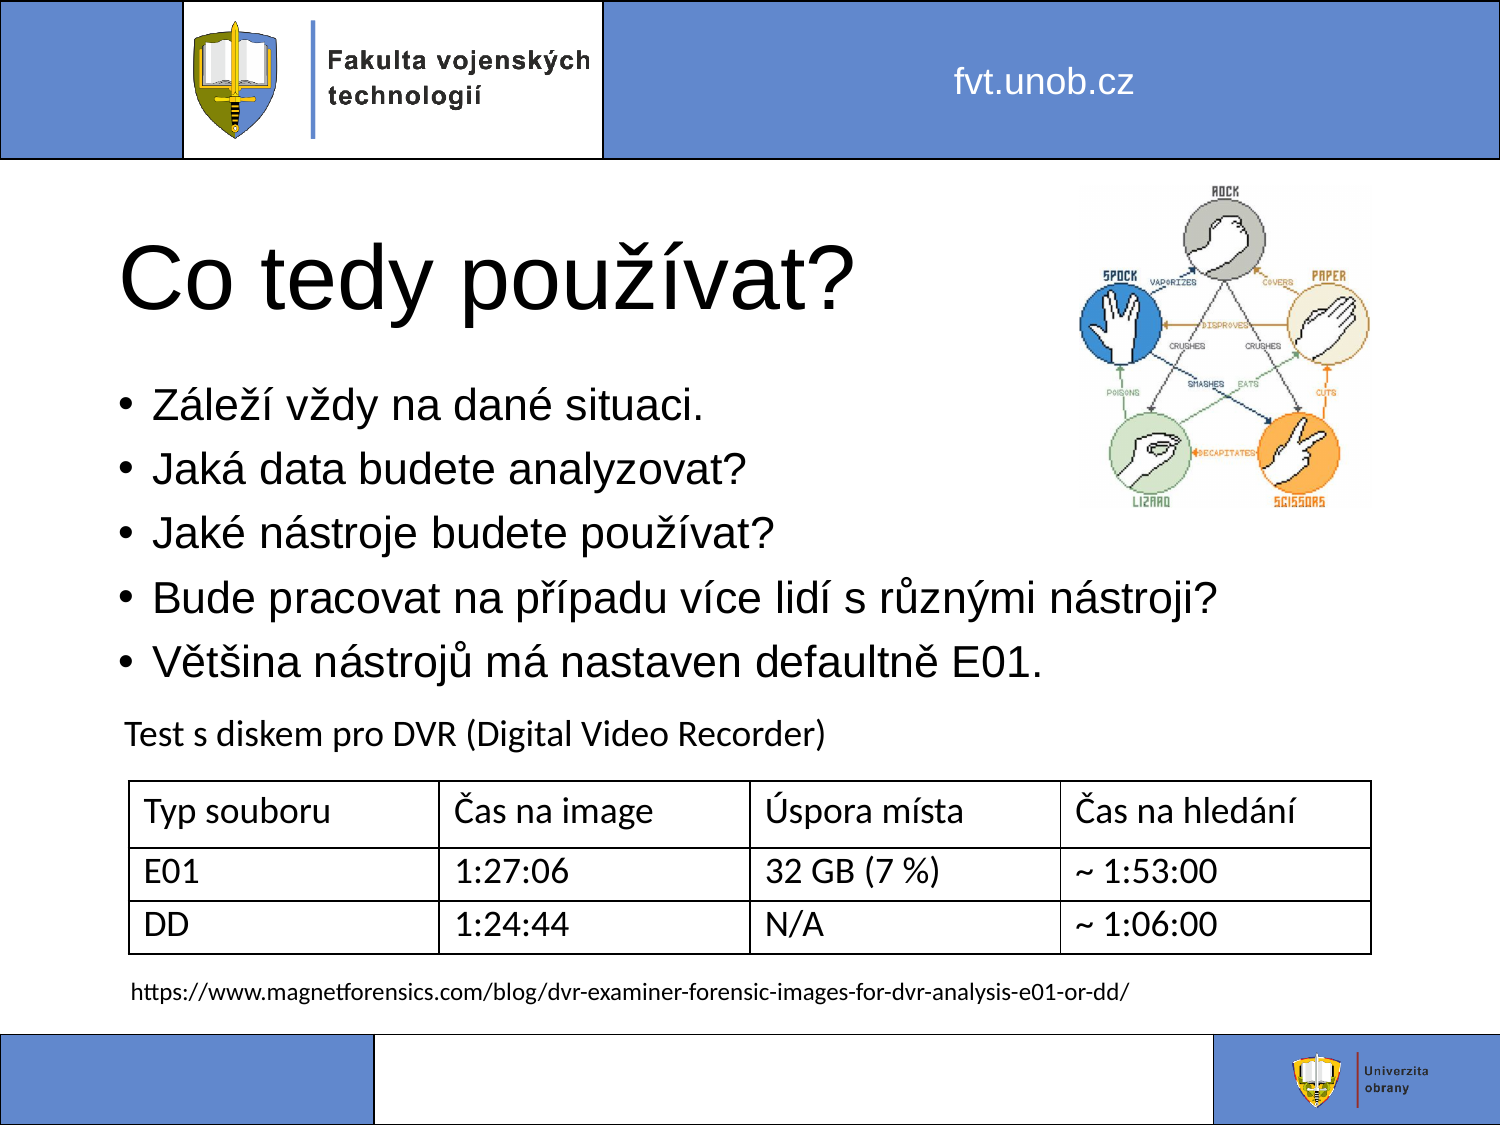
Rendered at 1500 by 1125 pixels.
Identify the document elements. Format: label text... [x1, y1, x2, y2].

text_box https://www.magnetforensics.com/blog/dvr-examiner-forensic-images-for-dvr-analysis-e01-or-dd/ [115, 968, 1385, 1013]
table_header Čas na image [440, 782, 749, 847]
table_cell E01 [130, 849, 438, 900]
table_header Úspora místa [751, 782, 1060, 847]
table_cell ~ 1:53:00 [1061, 849, 1370, 900]
picture [193, 20, 589, 139]
table_cell 1:27:06 [440, 849, 749, 900]
table_cell 1:24:44 [440, 902, 749, 953]
table_cell N/A [751, 902, 1060, 953]
list Záleží vždy na dané situaci. Jaká data budete analyzovat? Jaké nástroje budete používat? Bude pracovat na případu více lidí s různými nástroji? Většina nástrojů má nastaven defaultně E01. [103, 374, 1397, 697]
picture [1292, 1052, 1428, 1108]
table_cell ~ 1:06:00 [1061, 902, 1370, 953]
table_header Čas na hledání [1061, 782, 1370, 847]
title Co tedy používat? [103, 171, 1397, 374]
table_cell DD [130, 902, 438, 953]
table_cell 32 GB (7 %) [751, 849, 1060, 900]
text_box Test s diskem pro DVR (Digital Video Recorder) [109, 701, 843, 762]
table_header Typ souboru [130, 782, 438, 847]
picture [1079, 185, 1372, 508]
